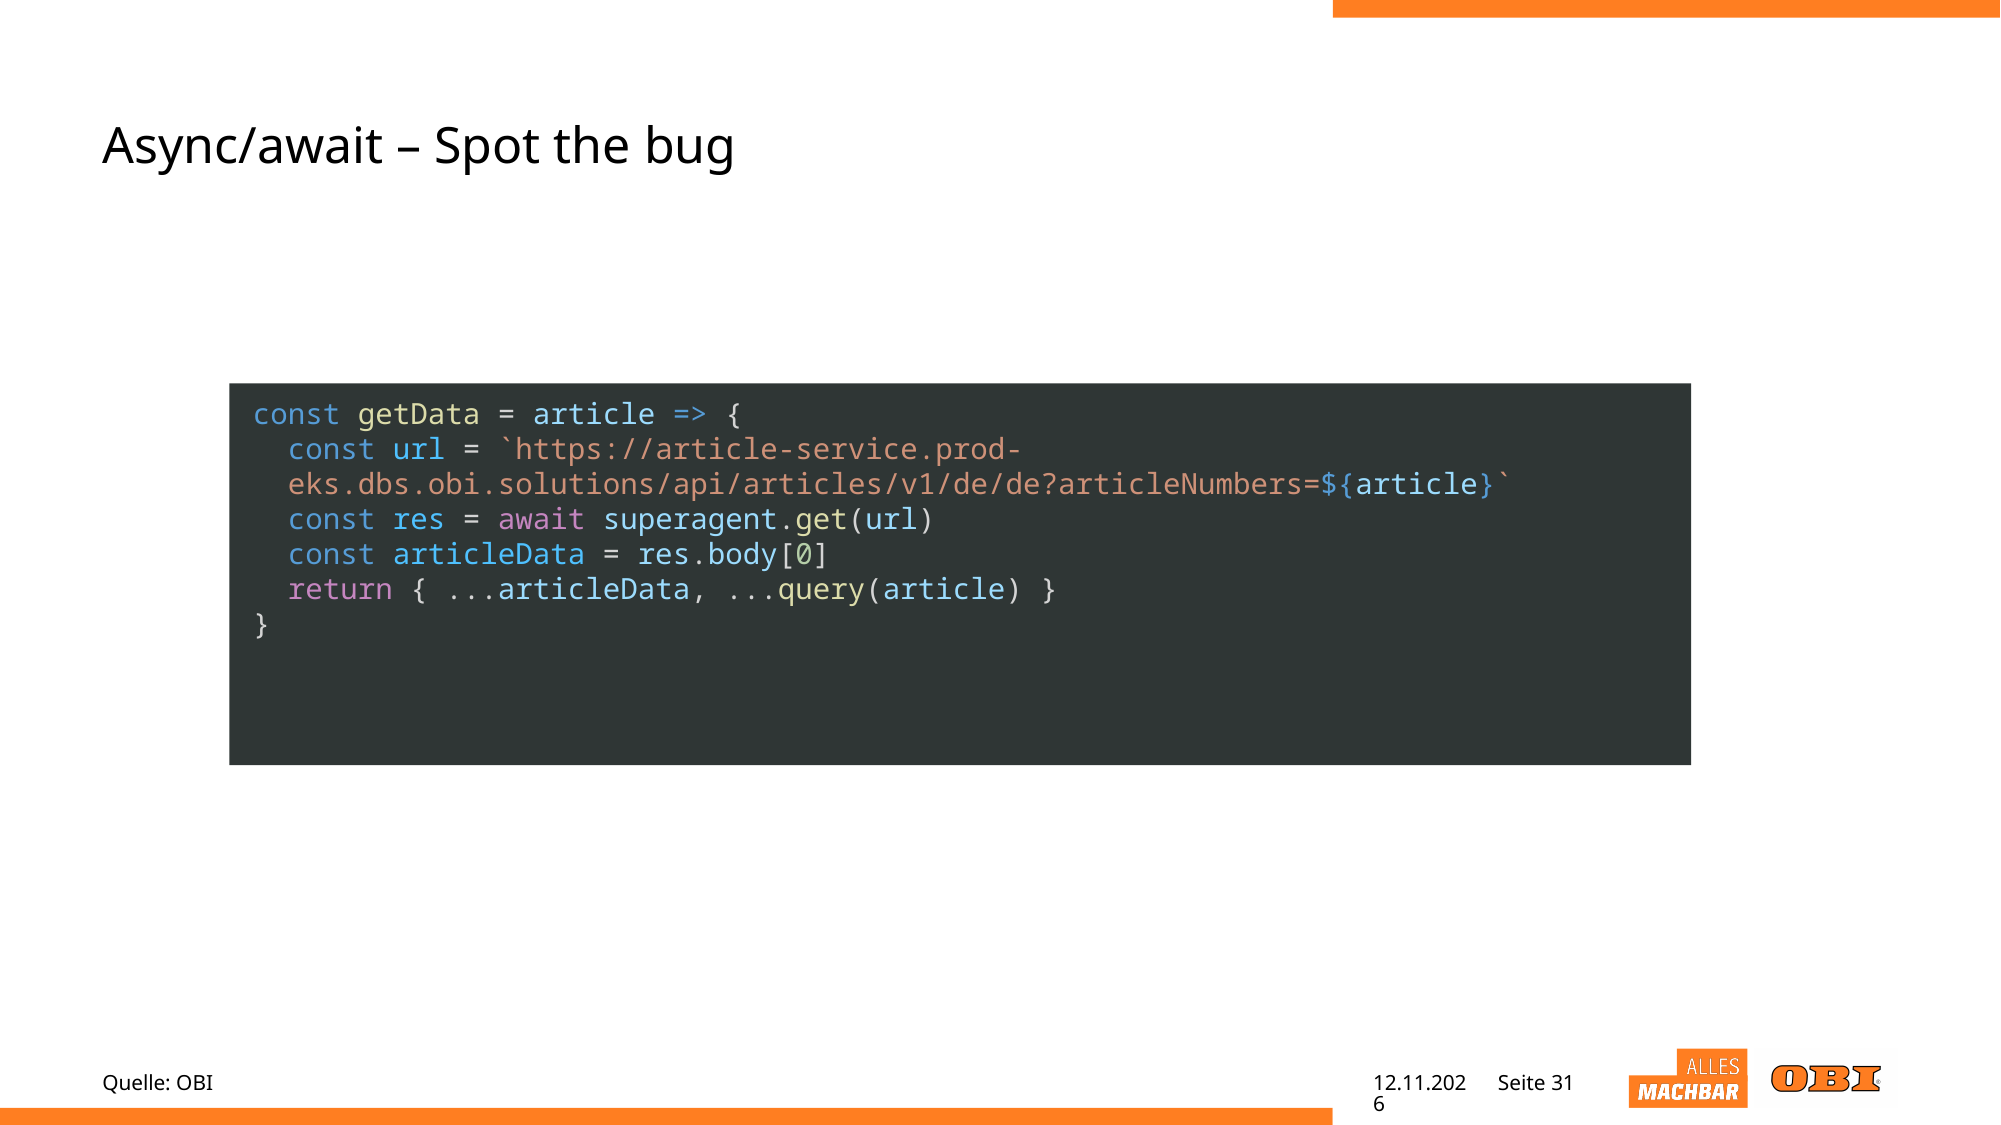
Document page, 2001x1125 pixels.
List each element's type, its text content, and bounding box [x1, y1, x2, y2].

picture [1638, 1058, 1739, 1100]
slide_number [1373, 1071, 1475, 1097]
footer Quelle: OBI [102, 1071, 1271, 1097]
picture [1754, 1048, 1898, 1107]
title Async/await – Spot the bug [102, 112, 1880, 174]
text_box const getData = article => { const url = `https://article-service.prod- eks.dbs.obi.solutions/api/articles/v1/de/de?articleNumbers=${article}` const res = await superagent.get(url) const articleData = res.body[0] return { ...articleData, ...query(article) } } [228, 382, 1692, 766]
slide_number Seite 31 [1497, 1071, 1588, 1097]
